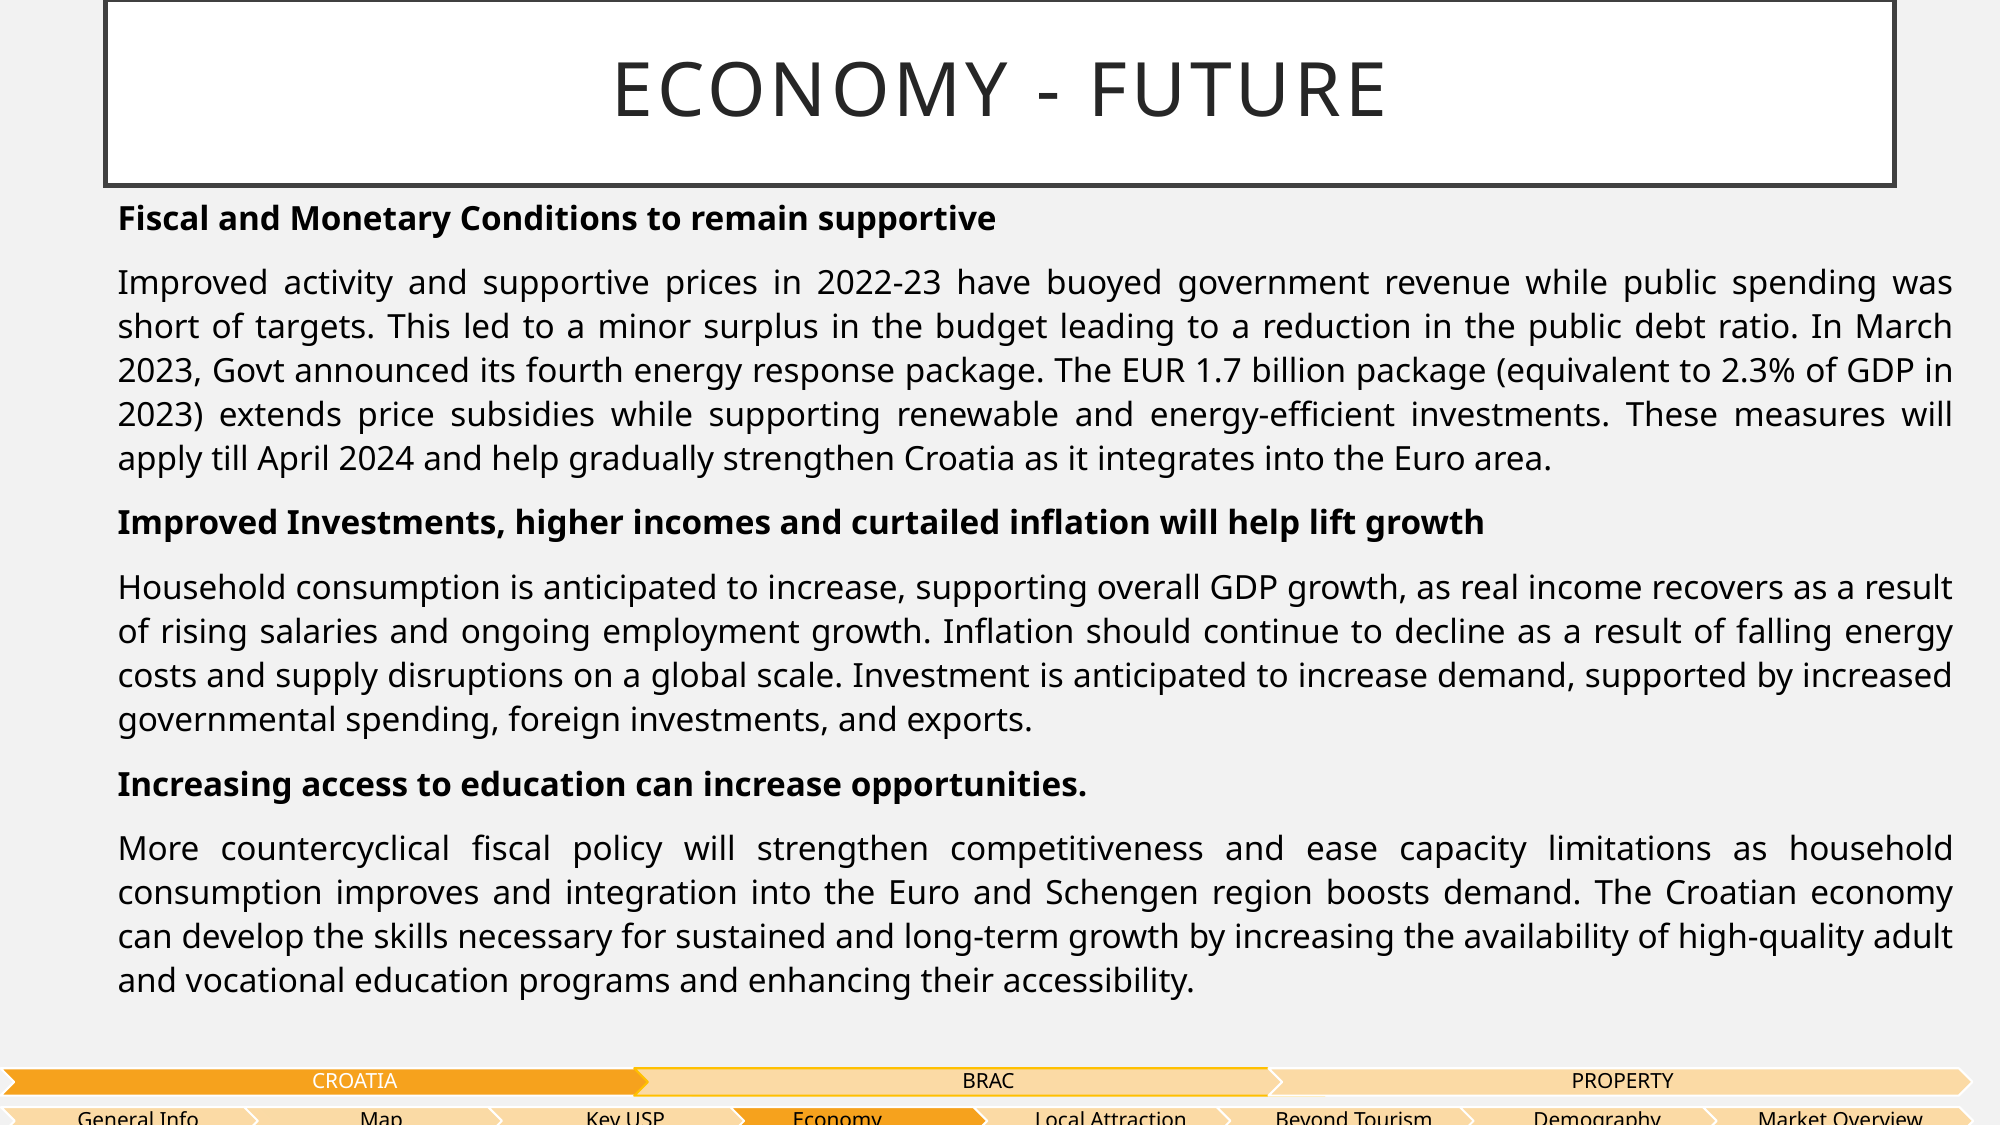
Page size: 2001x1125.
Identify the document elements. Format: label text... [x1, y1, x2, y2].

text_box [0, 1107, 1974, 1125]
text_box Fiscal and Monetary Conditions to remain supportive Improved activity and supportive prices in 2022-23 have buoyed government revenue while public spending was short of targets. This led to a minor surplus in the budget leading to a reduction in the public debt ratio. In March 2023, Govt announced its fourth energy response package. The EUR 1.7 billion package (equivalent to 2.3% of GDP in 2023) extends price subsidies while supporting renewable and energy-efficient investments. These measures will apply till April 2024 and help gradually strengthen Croatia as it integrates into the Euro area. Improved Investments, higher incomes and curtailed inflation will help lift growth Household consumption is anticipated to increase, supporting overall GDP growth, as real income recovers as a result of rising salaries and ongoing employment growth. Inflation should continue to decline as a result of falling energy costs and supply disruptions on a global scale. Investment is anticipated to increase demand, supported by increased governmental spending, foreign investments, and exports. Increasing access to education can increase opportunities. More countercyclical fiscal policy will strengthen competitiveness and ease capacity limitations as household consumption improves and integration into the Euro and Schengen region boosts demand. The Croatian economy can develop the skills necessary for sustained and long-term growth by increasing the availability of high-quality adult and vocational education programs and enhancing their accessibility. [102, 185, 1972, 1068]
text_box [0, 1068, 1973, 1096]
title Economy - Future [103, 0, 1897, 185]
